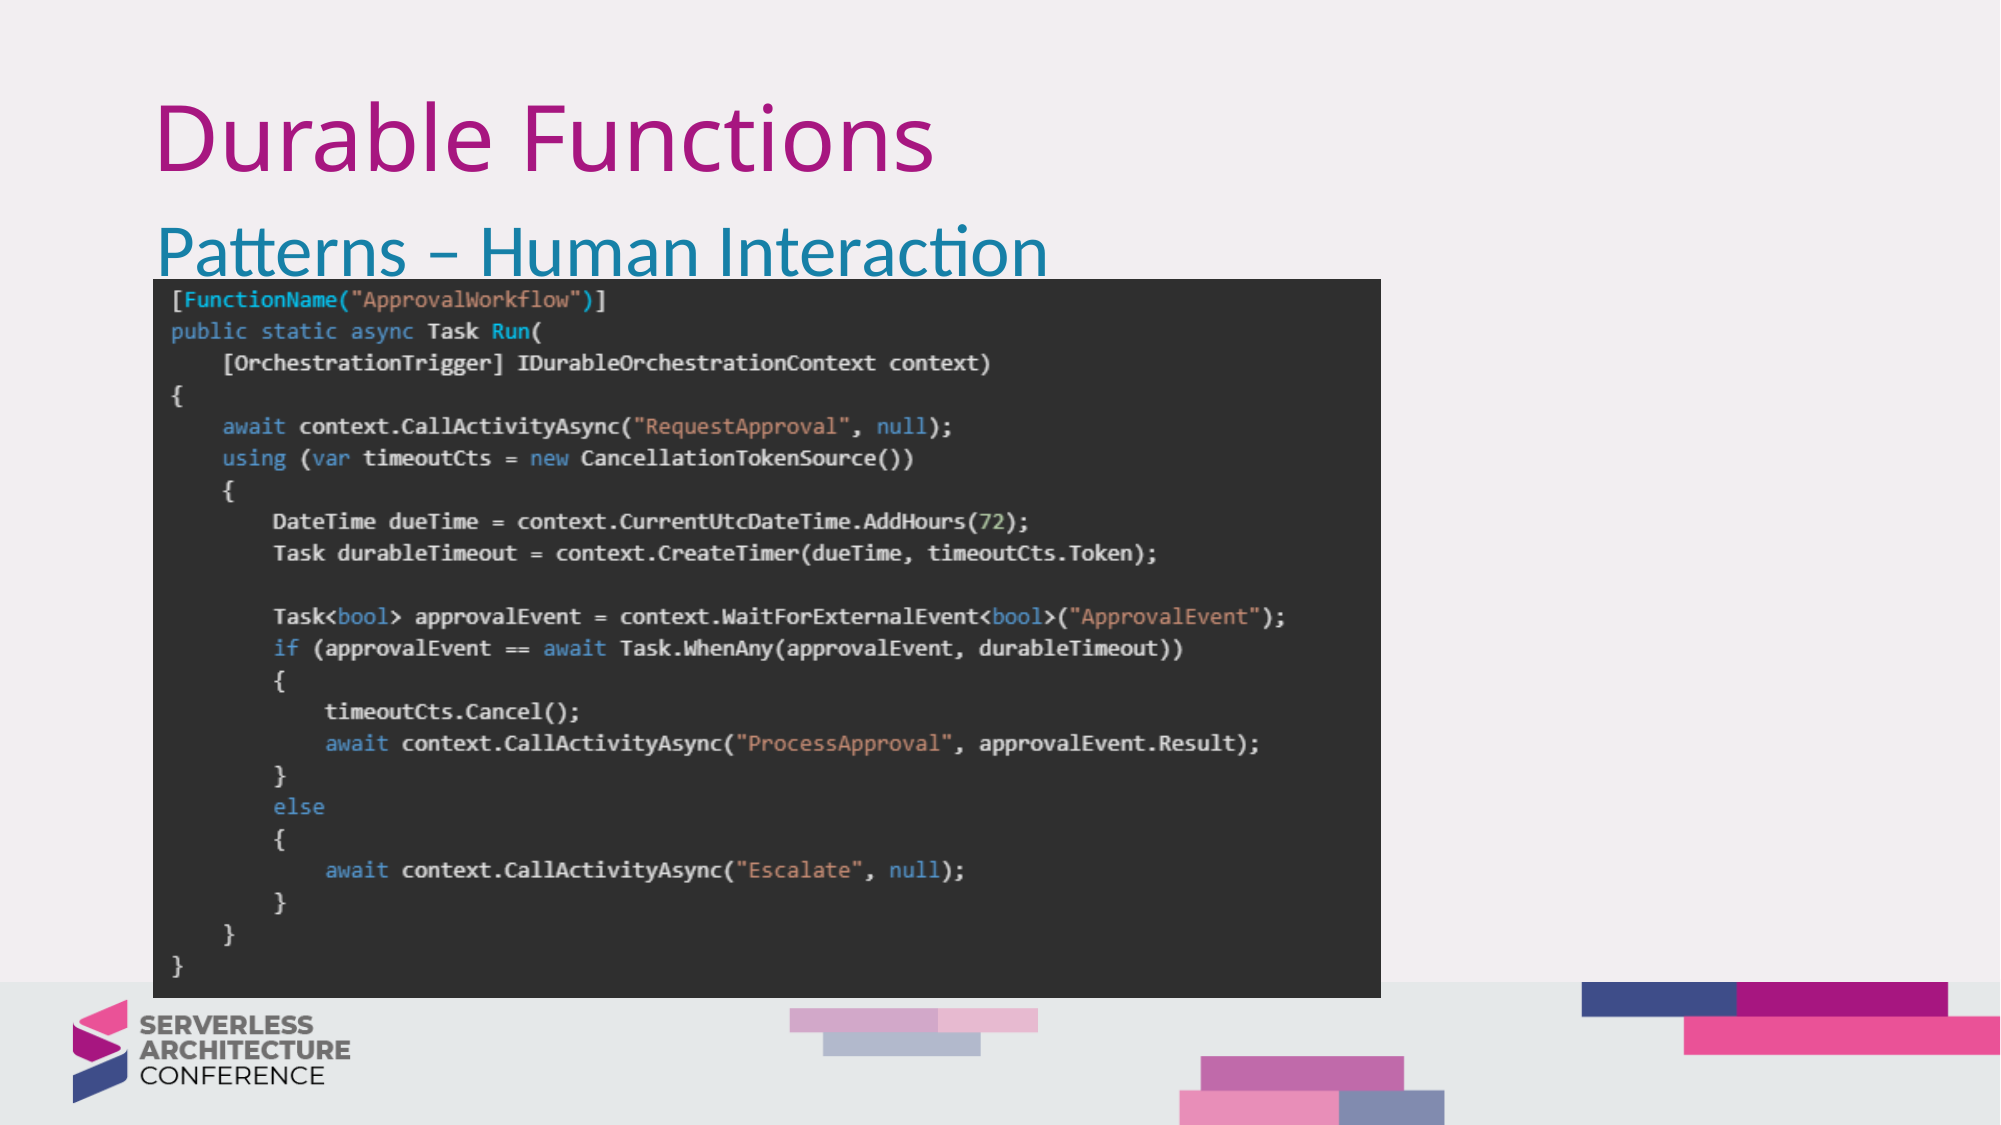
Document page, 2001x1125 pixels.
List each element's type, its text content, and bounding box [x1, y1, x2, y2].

text_box Patterns – Human Interaction [142, 193, 1066, 299]
title Durable Functions [137, 32, 1863, 251]
picture [0, 0, 2001, 1125]
